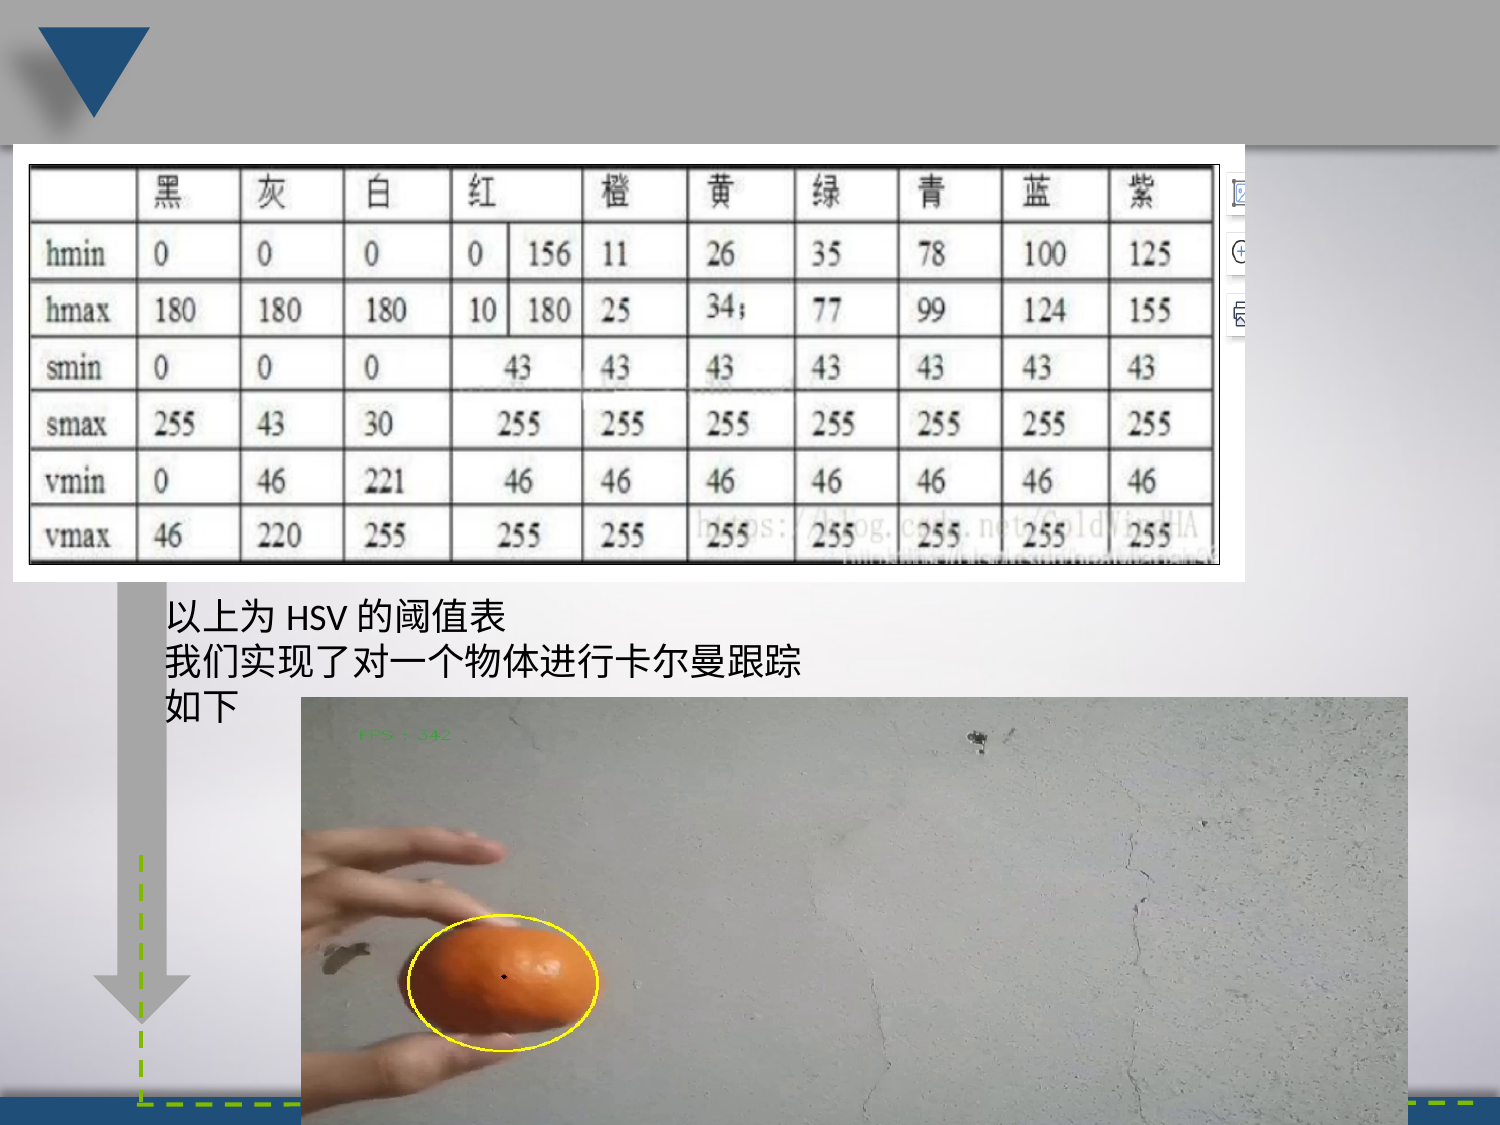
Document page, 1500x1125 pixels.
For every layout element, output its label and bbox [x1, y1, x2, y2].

text_box [300, 697, 1409, 1125]
picture [0, 0, 1500, 1125]
text_box [136, 585, 1474, 1105]
